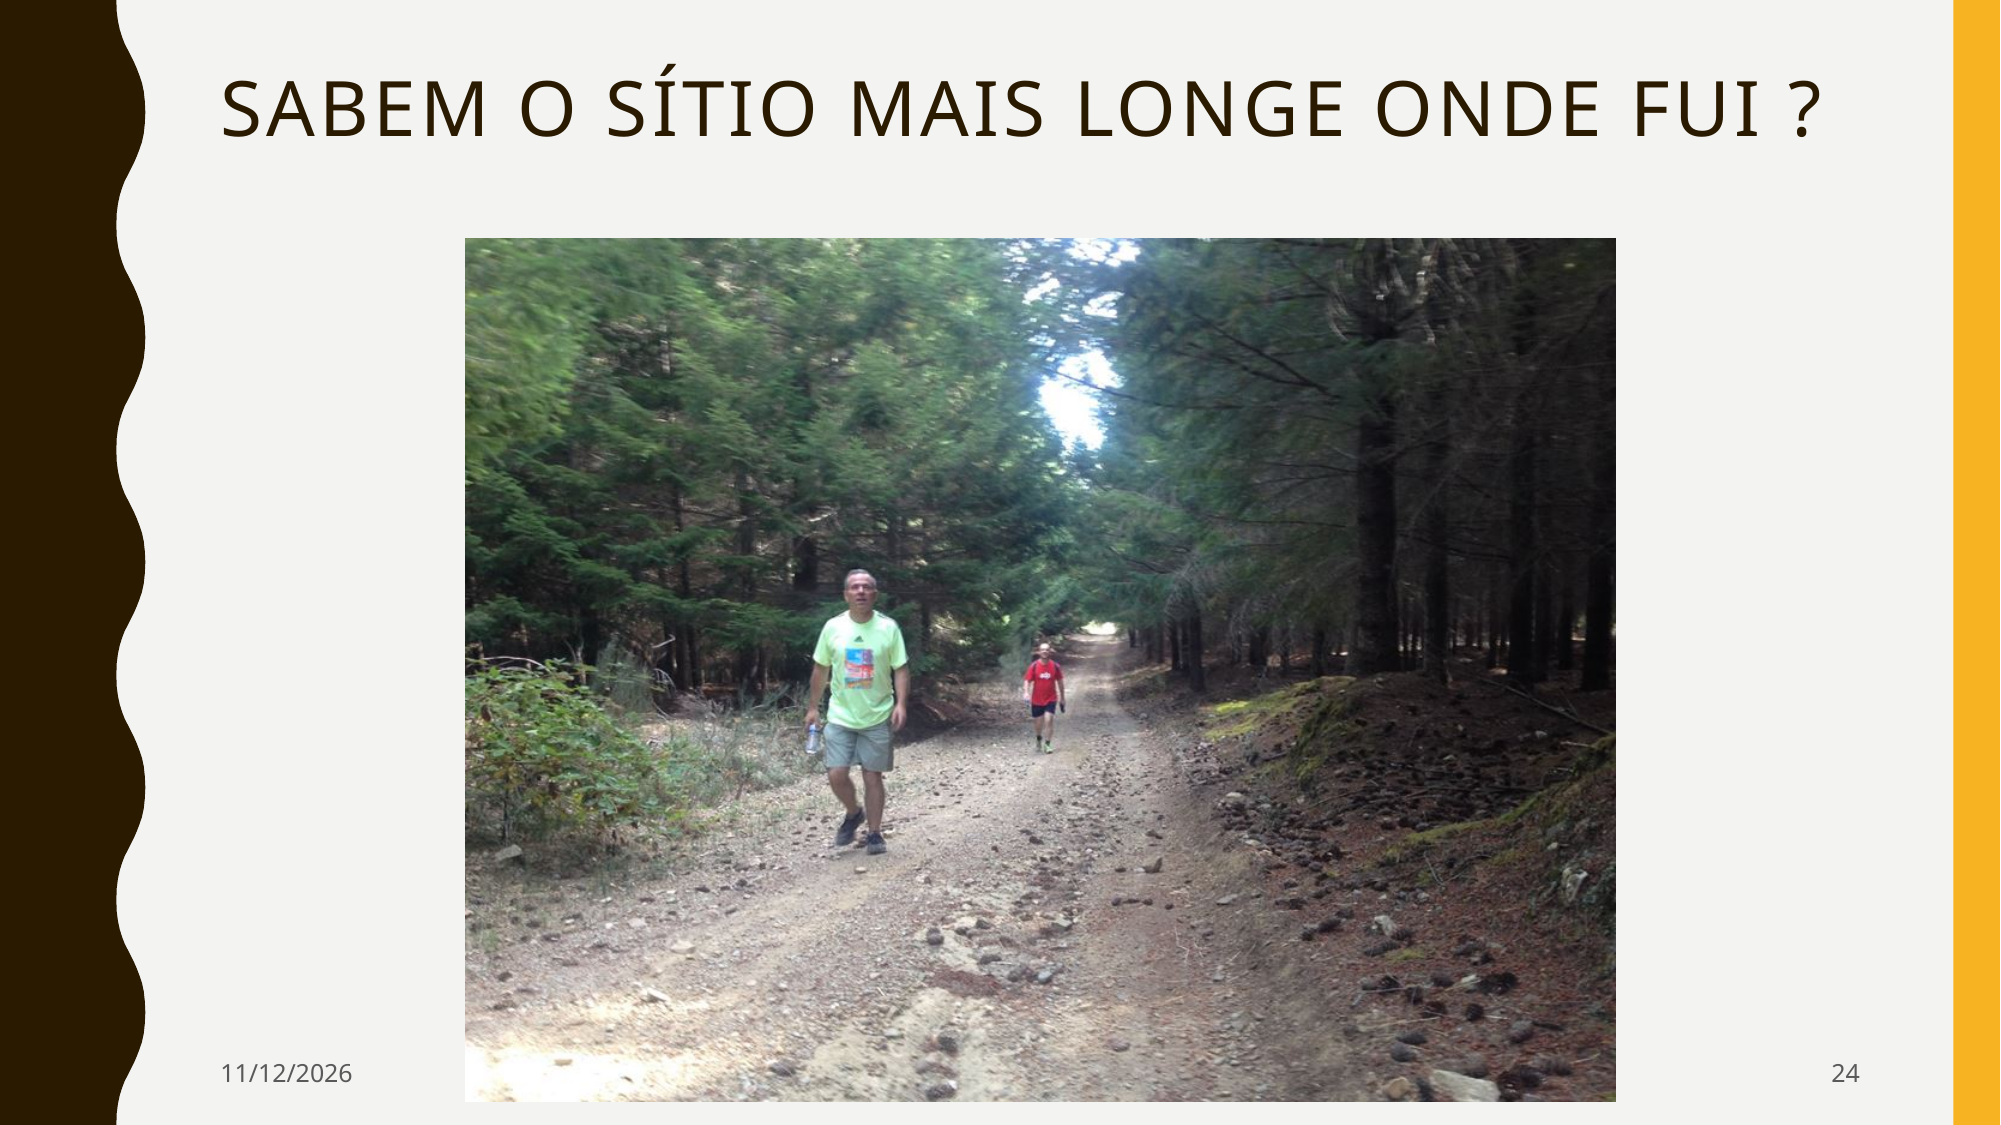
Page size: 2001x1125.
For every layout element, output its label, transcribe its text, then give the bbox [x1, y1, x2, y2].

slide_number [205, 1045, 588, 1103]
slide_number 23 [1412, 1045, 1875, 1103]
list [464, 238, 1616, 1102]
title Sabem o sítio mais longe onde fui ? [205, 62, 1875, 308]
